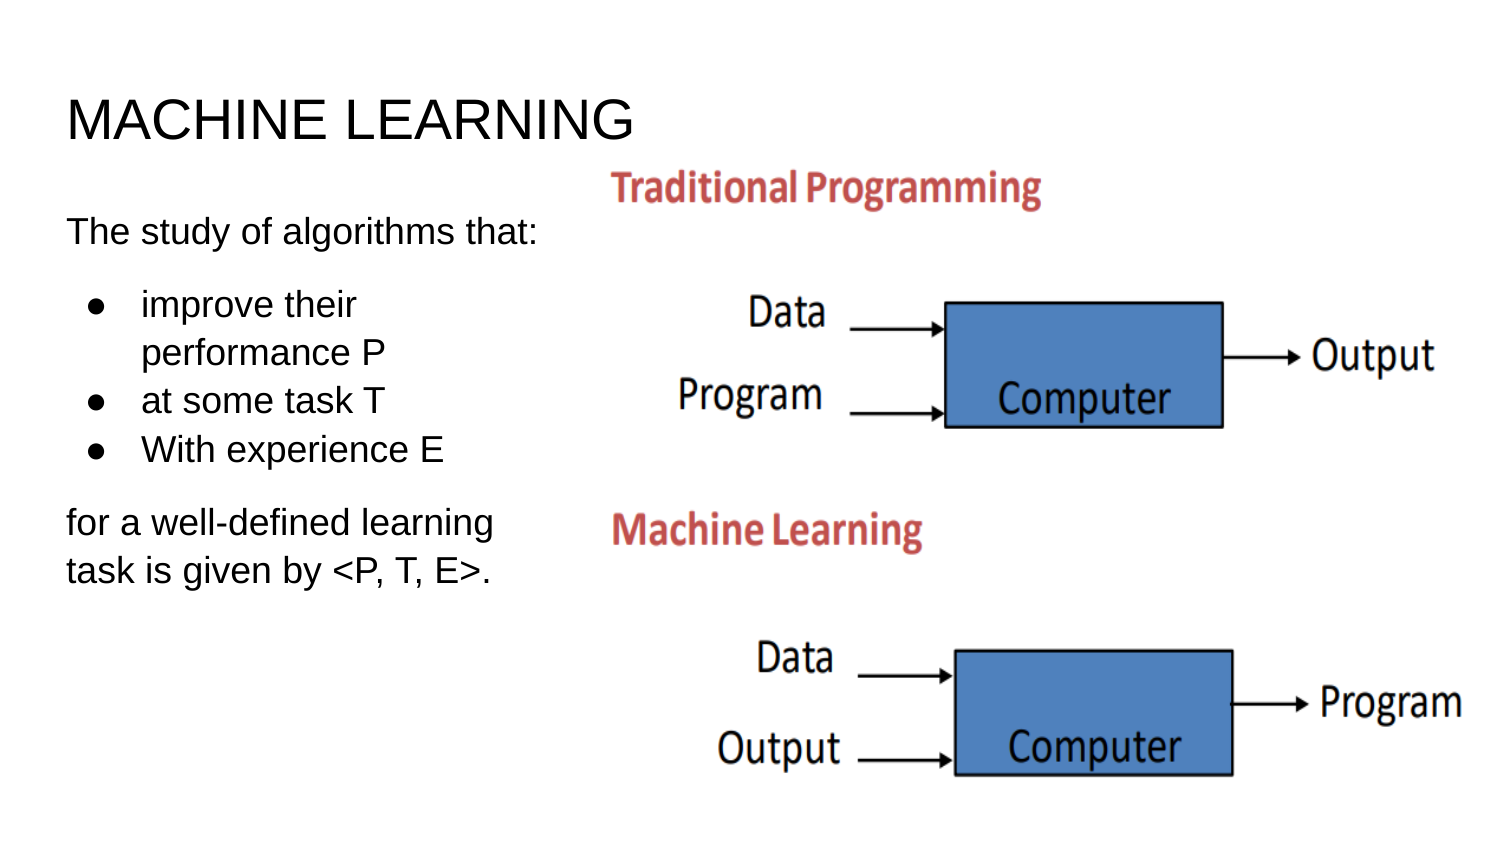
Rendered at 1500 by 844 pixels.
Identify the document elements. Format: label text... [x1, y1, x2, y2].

list The study of algorithms that: improve their performance P at some task T With experience E for a well-defined learning task is given by <P, T, E>. [51, 189, 556, 750]
picture [604, 166, 1464, 787]
title MACHINE LEARNING [51, 72, 1449, 167]
